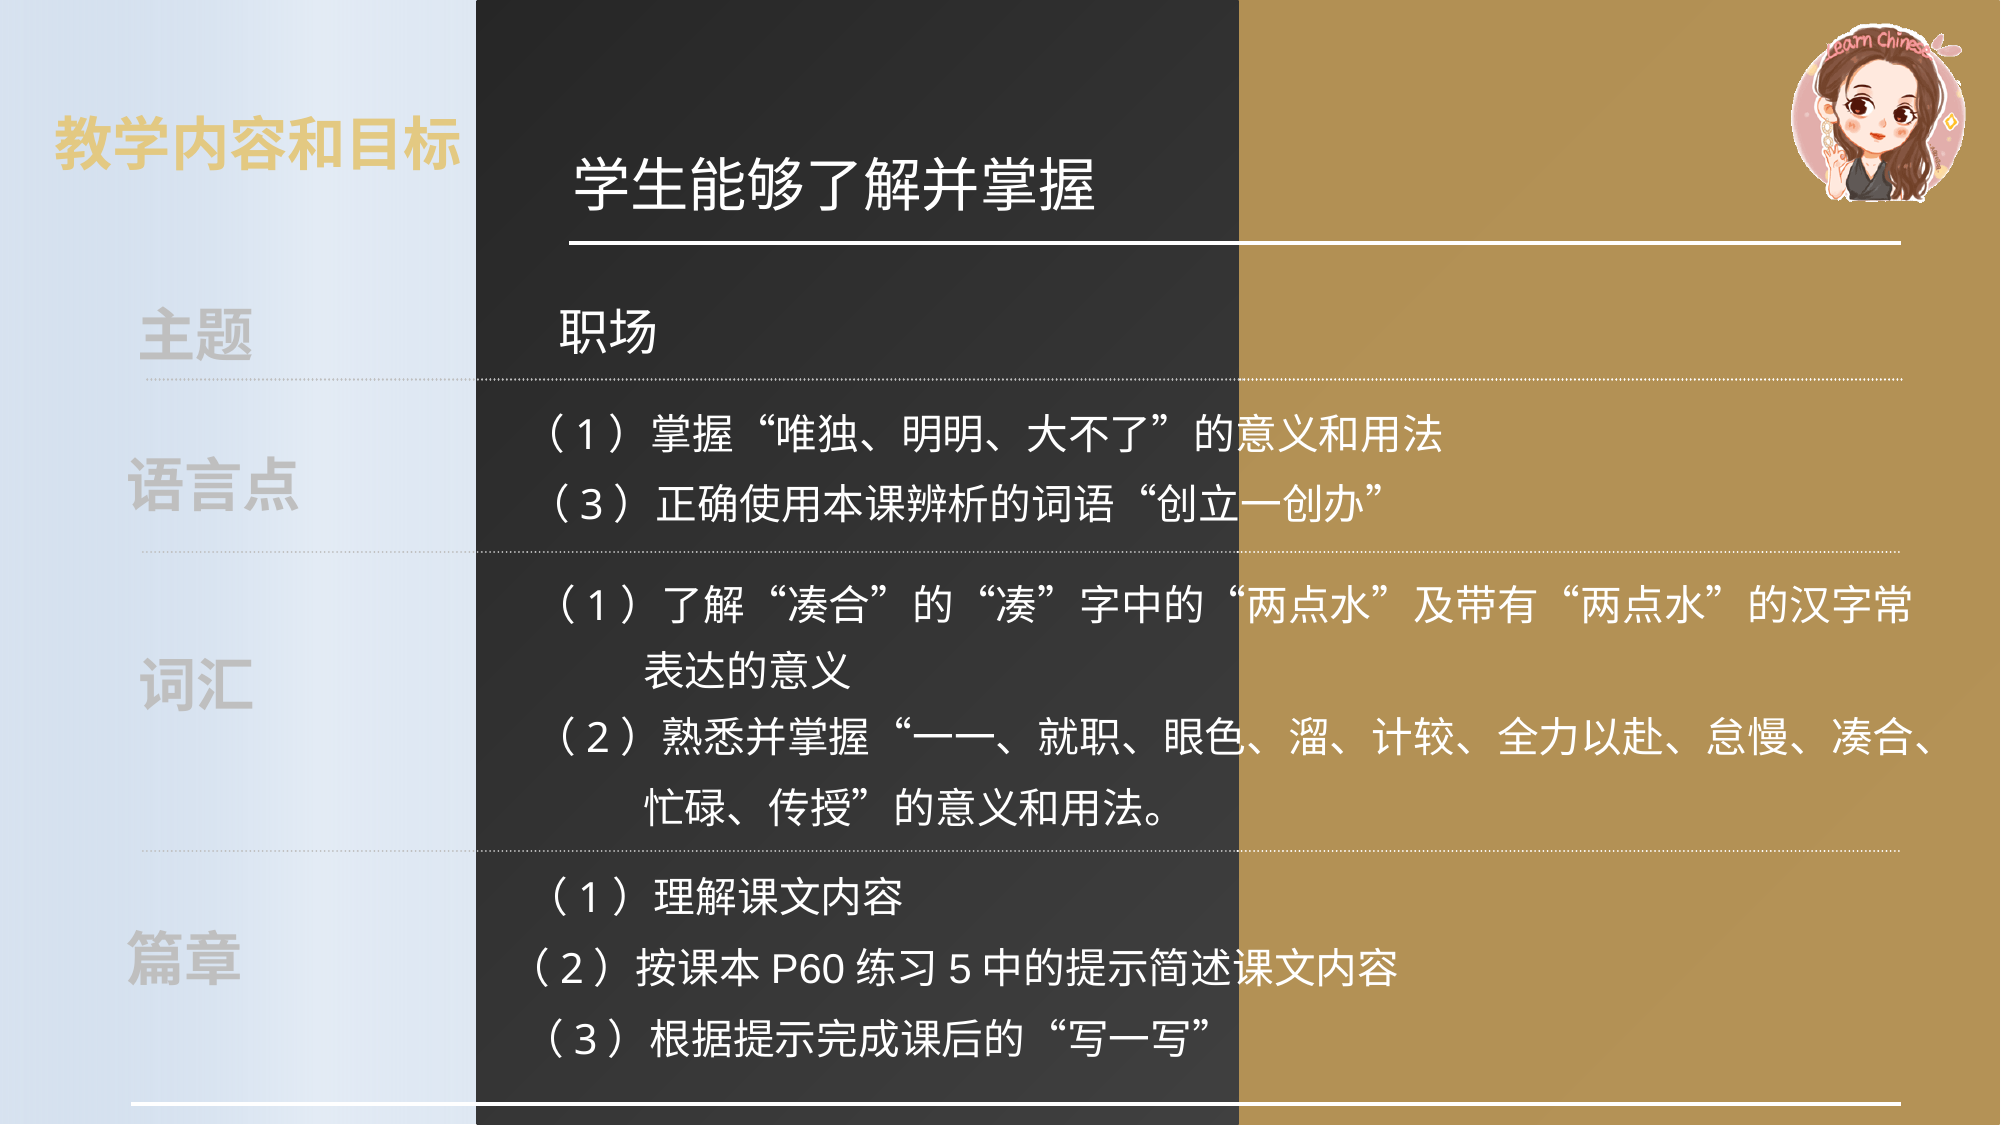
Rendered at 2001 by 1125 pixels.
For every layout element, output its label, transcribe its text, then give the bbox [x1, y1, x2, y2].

text_box （1）了解“凑合”的“凑”字中的“两点水”及带有“两点水”的汉字常 [519, 571, 2000, 637]
text_box 教学内容和目标 [39, 99, 478, 185]
text_box 忙碌、传授”的意义和用法。 [628, 774, 1937, 840]
text_box [1240, 0, 2000, 571]
text_box [475, 380, 1240, 552]
text_box （3）根据提示完成课后的“写一写” [507, 1005, 1249, 1071]
text_box （1）理解课文内容 [511, 863, 920, 929]
text_box 主题 [122, 290, 270, 376]
text_box （1）掌握“唯独、明明、大不了”的意义和用法 [508, 400, 1468, 465]
text_box 学生能够了解并掌握 [557, 140, 1112, 226]
text_box （3）正确使用本课辨析的词语“创立一创办” [513, 470, 1422, 536]
text_box 表达的意义 [628, 637, 1971, 703]
picture [0, 0, 475, 1125]
text_box [1240, 637, 2000, 1125]
picture [1758, 0, 1998, 240]
text_box （2）按课本P60练习5中的提示简述课文内容 [493, 934, 1415, 1000]
text_box 篇章 [111, 914, 259, 1000]
text_box 语言点 [111, 440, 316, 526]
text_box 词汇 [123, 640, 270, 726]
text_box [475, 0, 1240, 379]
text_box 职场 [544, 292, 1540, 368]
text_box （2）熟悉并掌握“一一、就职、眼色、溜、计较、全力以赴、怠慢、凑合、 [519, 703, 1998, 769]
text_box [475, 553, 1240, 850]
text_box [475, 1106, 1240, 1125]
text_box [475, 852, 1240, 1102]
